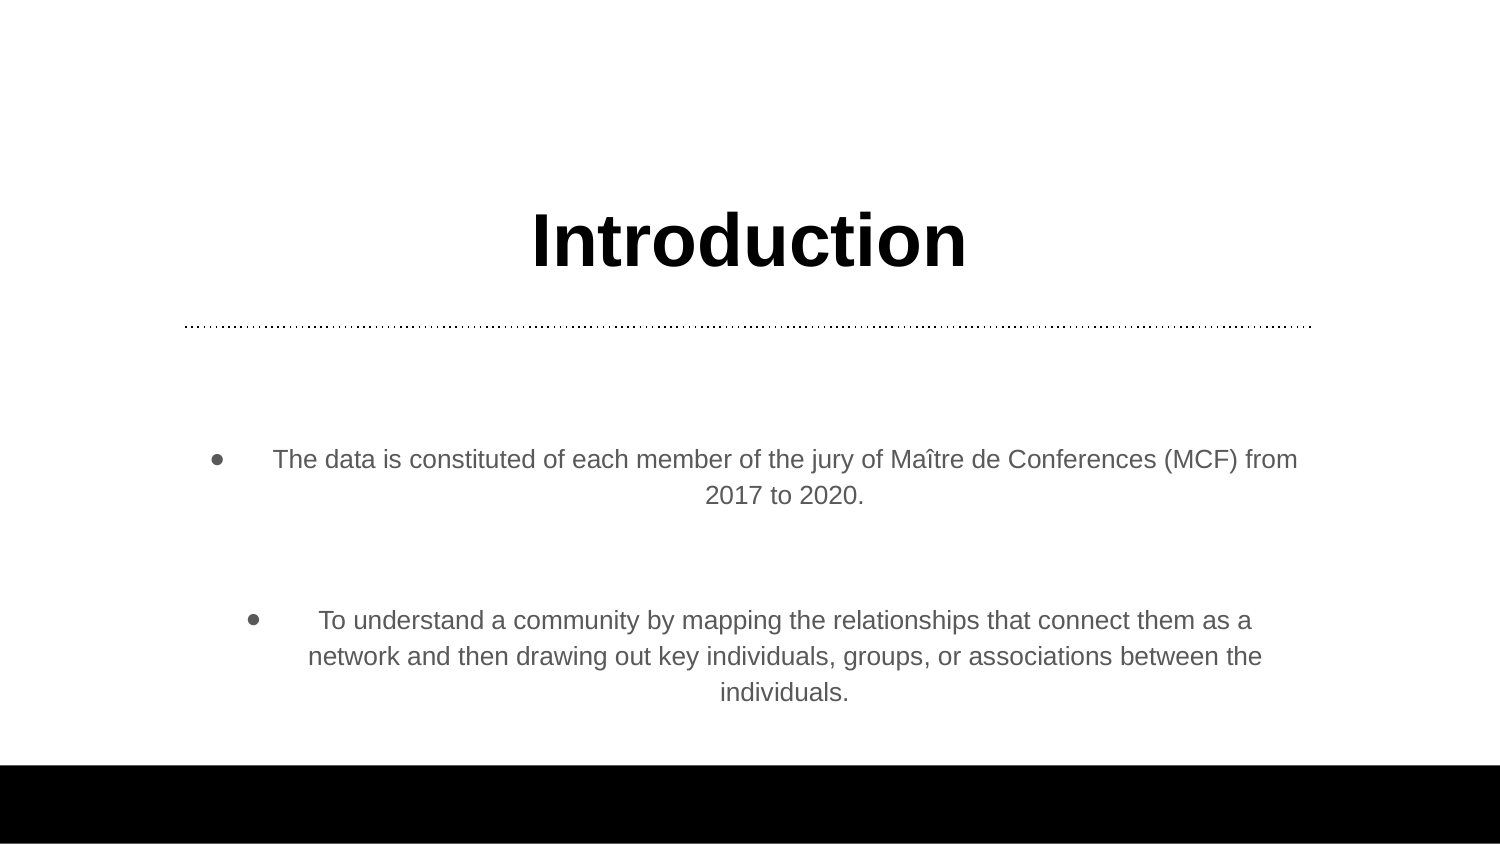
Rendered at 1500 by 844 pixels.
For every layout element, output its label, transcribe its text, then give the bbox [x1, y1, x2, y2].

list The data is constituted of each member of the jury of Maître de Conferences (MCF) from 2017 to 2020. To understand a community by mapping the relationships that connect them as a network and then drawing out key individuals, groups, or associations between the individuals. [185, 365, 1315, 726]
title Introduction [185, 64, 1315, 297]
